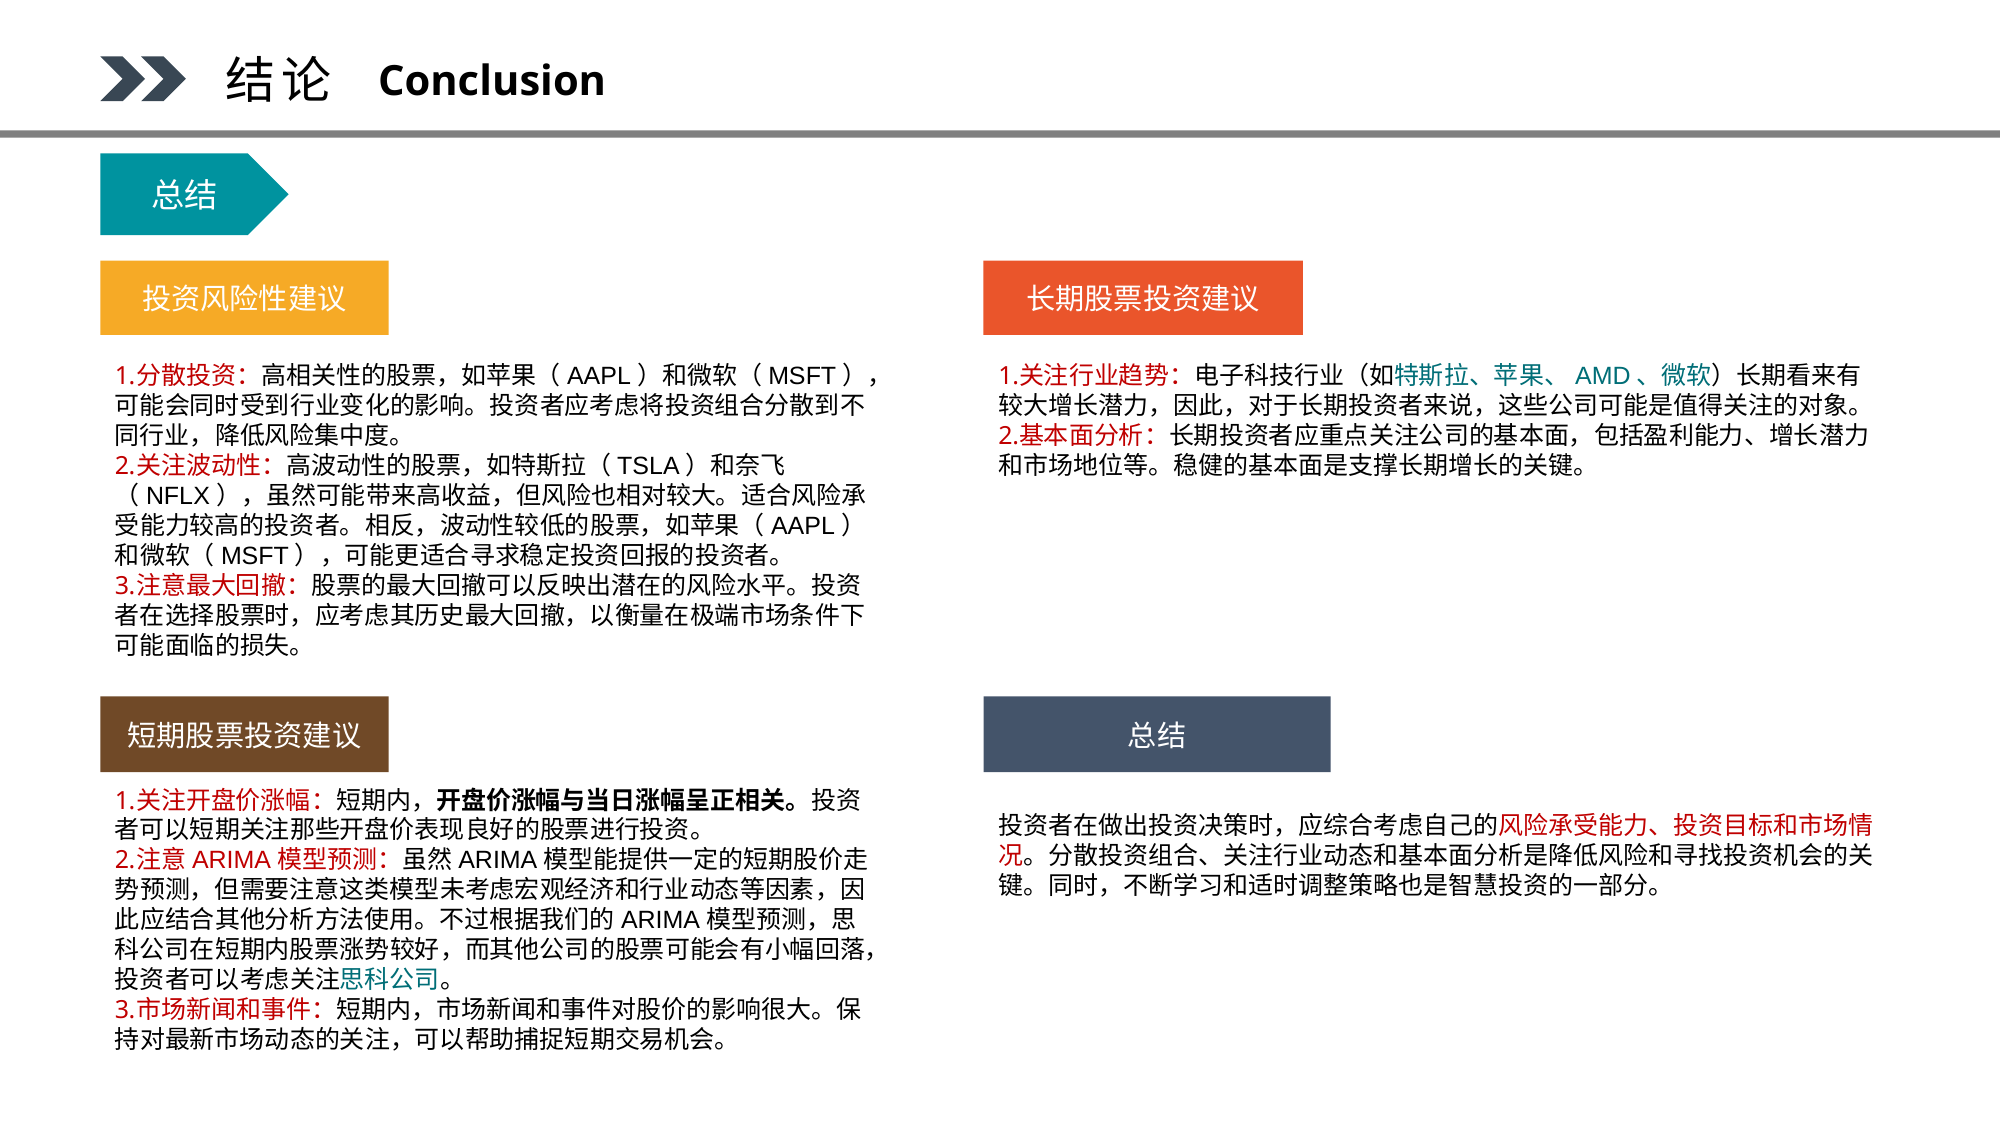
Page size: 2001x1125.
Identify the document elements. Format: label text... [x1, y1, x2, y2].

text_box 投资者在做出投资决策时，应综合考虑自己的风险承受能力、投资目标和市场情况。分散投资组合、关注行业动态和基本面分析是降低风险和寻找投资机会的关键。同时，不断学习和适时调整策略也是智慧投资的一部分。 [983, 802, 1898, 908]
text_box Conclusion [356, 43, 628, 115]
text_box 短期股票投资建议 [99, 695, 390, 773]
text_box 结论 [203, 37, 353, 119]
text_box [0, 129, 2000, 139]
text_box 投资风险性建议 [99, 260, 390, 336]
text_box 关注开盘价涨幅：短期内，开盘价涨幅与当日涨幅呈正相关。投资者可以短期关注那些开盘价表现良好的股票进行投资。 注意ARIMA模型预测：虽然ARIMA模型能提供一定的短期股价走势预测，但需要注意这类模型未考虑宏观经济和行业动态等因素，因此应结合其他分析方法使用。不过根据我们的ARIMA模型预测，思科公司在短期内股票涨势较好，而其他公司的股票可能会有小幅回落，投资者可以考虑关注思科公司。 市场新闻和事件：短期内，市场新闻和事件对股价的影响很大。保持对最新市场动态的关注，可以帮助捕捉短期交易机会。 [100, 776, 886, 1034]
text_box 长期股票投资建议 [982, 260, 1304, 336]
text_box 关注行业趋势：电子科技行业（如特斯拉、苹果、AMD、微软）长期看来有较大增长潜力，因此，对于长期投资者来说，这些公司可能是值得关注的对象。 基本面分析：长期投资者应重点关注公司的基本面，包括盈利能力、增长潜力和市场地位等。稳健的基本面是支撑长期增长的关键。 [983, 352, 1898, 489]
text_box 总结 [99, 152, 291, 237]
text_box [100, 56, 186, 102]
text_box 分散投资：高相关性的股票，如苹果（AAPL）和微软（MSFT），可能会同时受到行业变化的影响。投资者应考虑将投资组合分散到不同行业，降低风险集中度。 关注波动性：高波动性的股票，如特斯拉（TSLA）和奈飞（NFLX），虽然可能带来高收益，但风险也相对较大。适合风险承受能力较高的投资者。相反，波动性较低的股票，如苹果（AAPL）和微软（MSFT），可能更适合寻求稳定投资回报的投资者。 注意最大回撤：股票的最大回撤可以反映出潜在的风险水平。投资者在选择股票时，应考虑其历史最大回撤，以衡量在极端市场条件下可能面临的损失。 [100, 352, 886, 580]
text_box 总结 [982, 695, 1332, 773]
